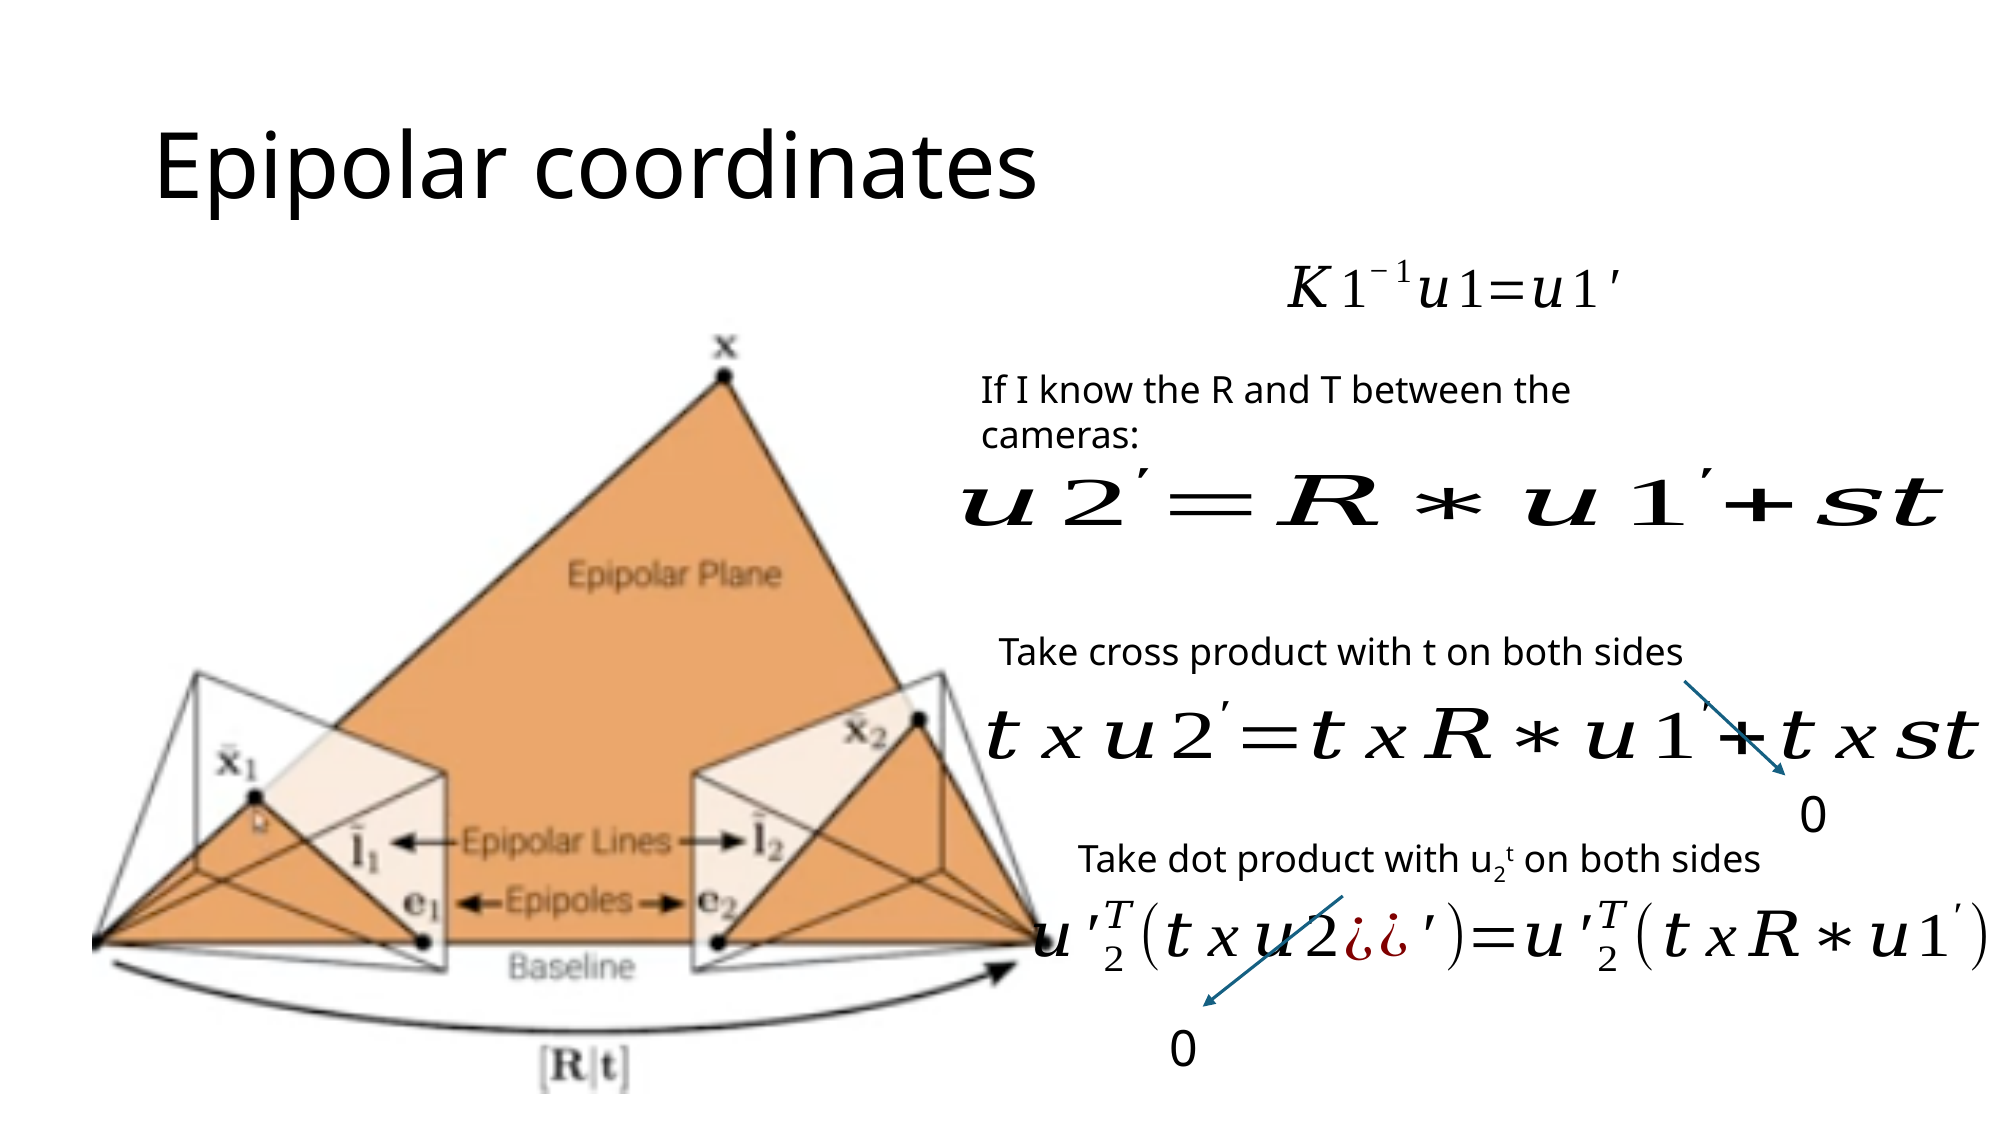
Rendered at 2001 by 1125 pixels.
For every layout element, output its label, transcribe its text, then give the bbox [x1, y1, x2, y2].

text_box Take dot product with u2t on both sides [1084, 827, 1805, 894]
title Epipolar coordinates [137, 59, 1863, 278]
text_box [1683, 680, 1786, 776]
text_box 0 [1785, 775, 1844, 851]
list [92, 293, 1084, 1095]
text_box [1202, 895, 1344, 1008]
text_box If I know the R and T between the cameras: [1084, 358, 1708, 464]
text_box Take cross product with t on both sides [1084, 620, 1726, 681]
text_box 0 [1154, 1009, 1213, 1084]
